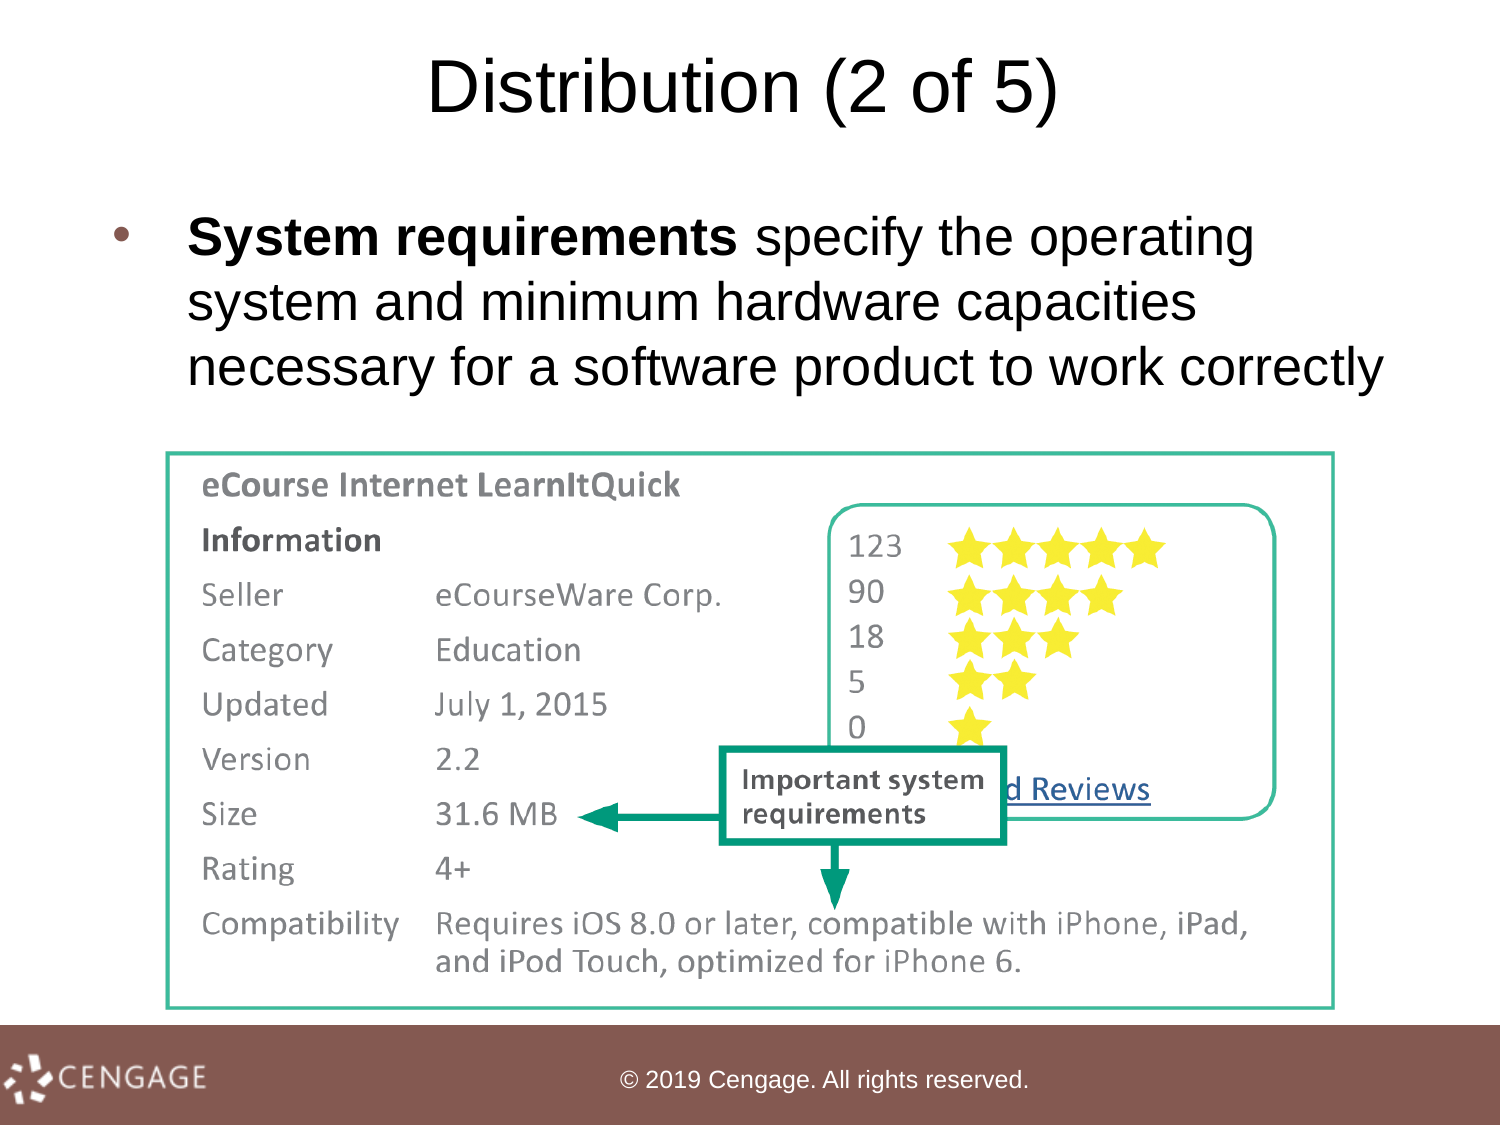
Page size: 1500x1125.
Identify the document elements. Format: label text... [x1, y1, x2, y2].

title Distribution (2 of 5) [85, 17, 1403, 148]
picture [0, 1051, 211, 1106]
picture [165, 448, 1335, 1010]
list System requirements specify the operating system and minimum hardware capacities necessary for a software product to work correctly [97, 193, 1417, 419]
